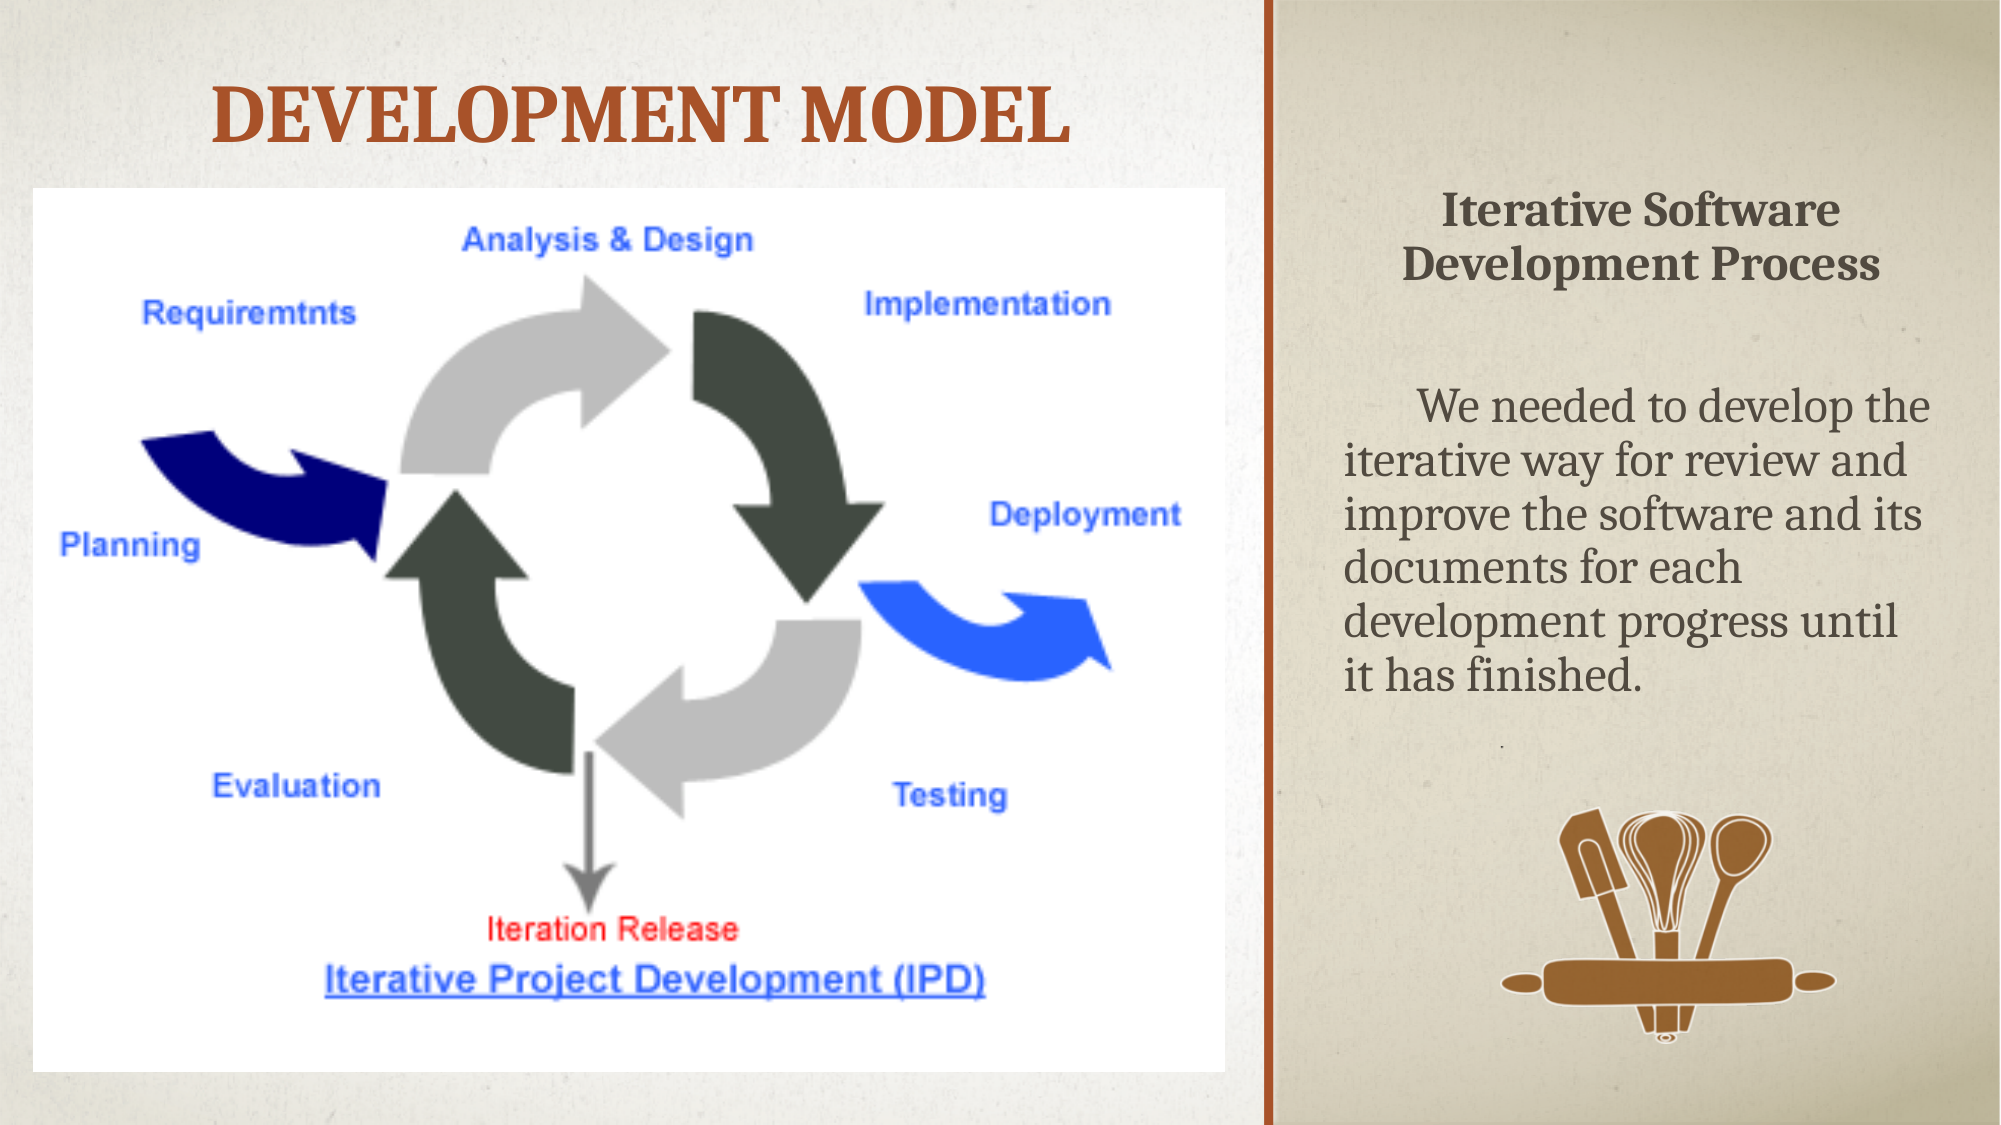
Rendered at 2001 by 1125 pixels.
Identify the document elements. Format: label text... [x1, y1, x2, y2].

picture [0, 0, 1264, 1125]
picture [1274, 0, 2001, 1125]
title Development model [71, 57, 1210, 168]
list Iterative Software Development Process We needed to develop the iterative way for review and improve the software and its documents for each development progress until it has finished. [1328, 176, 1955, 750]
